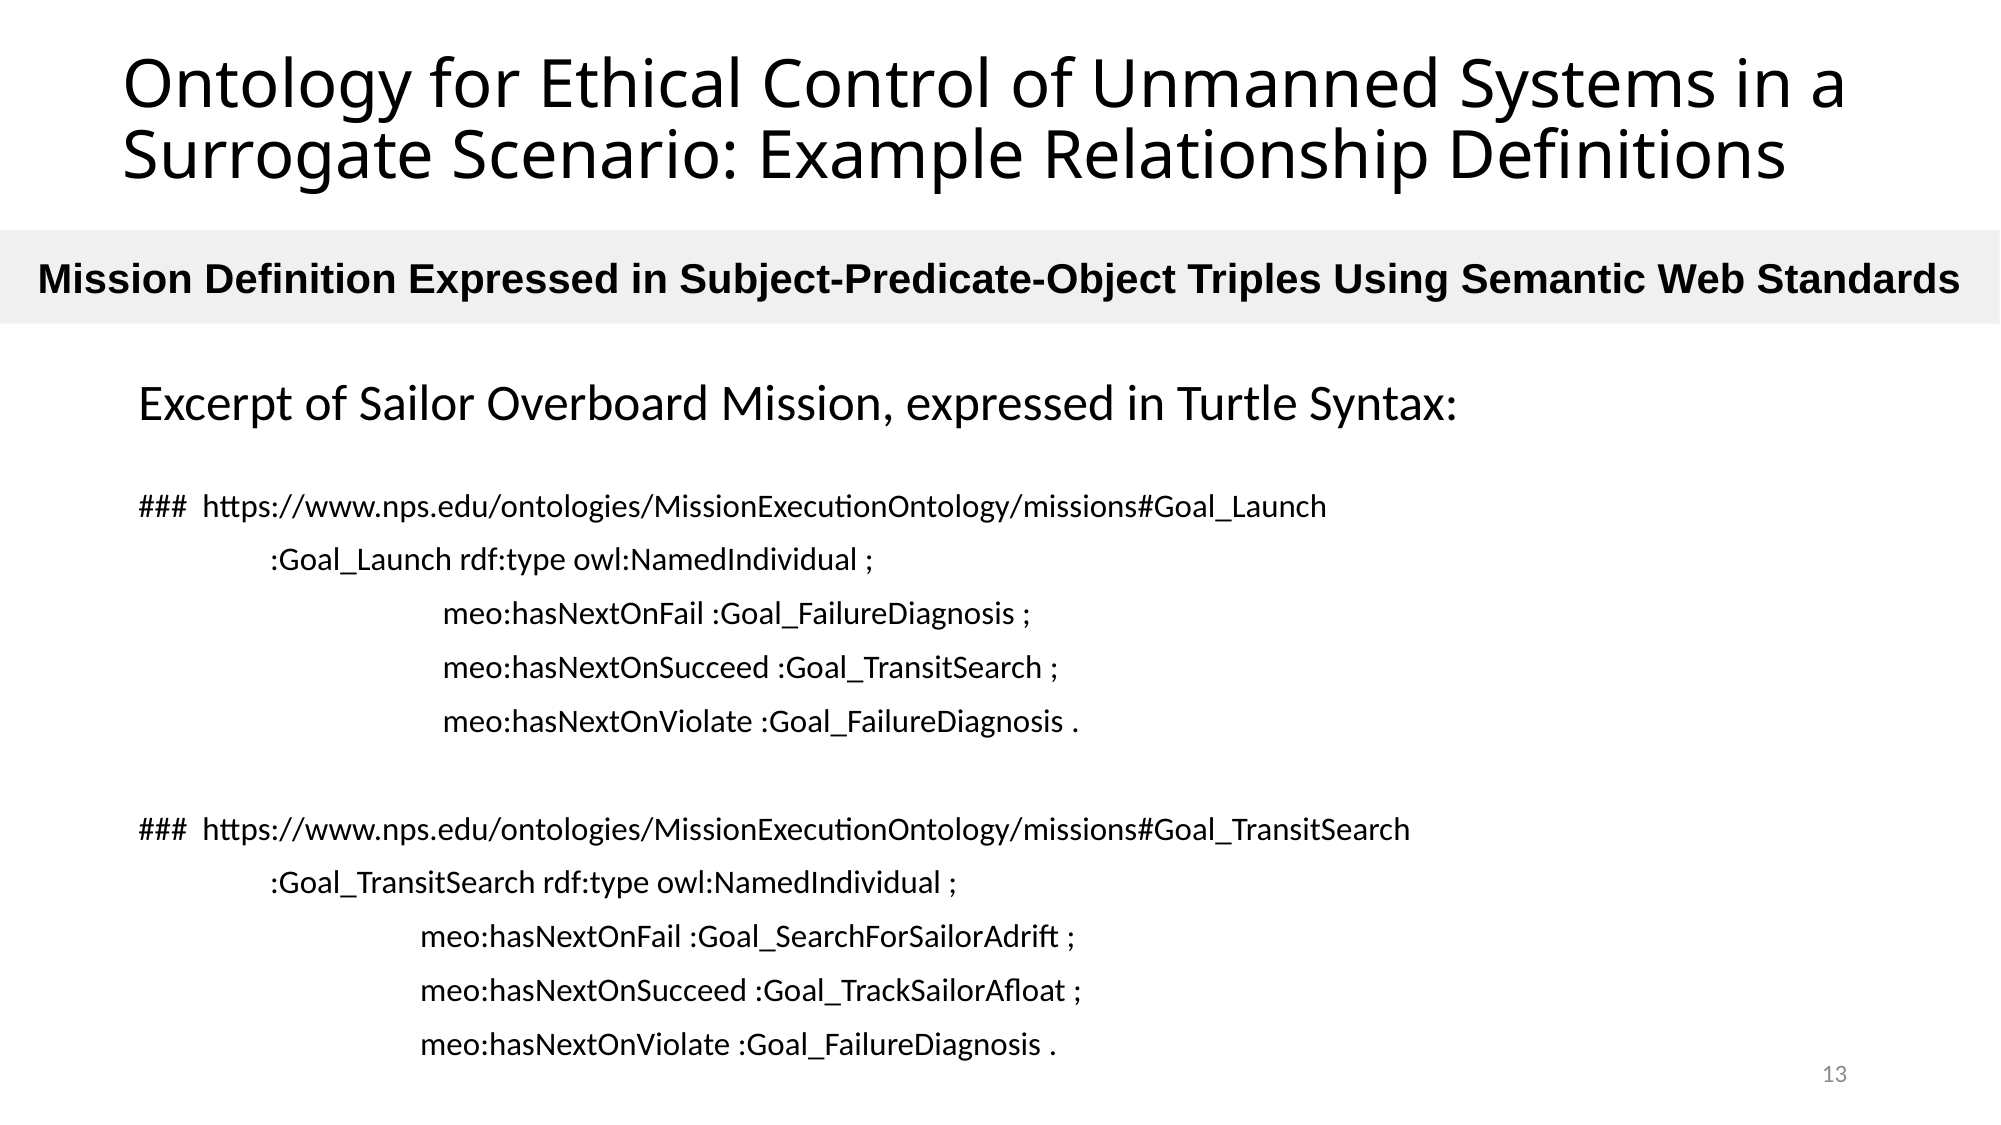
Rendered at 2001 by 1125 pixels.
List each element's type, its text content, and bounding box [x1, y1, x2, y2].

slide_number 13 [1412, 1042, 1863, 1103]
text_box Excerpt of Sailor Overboard Mission, expressed in Turtle Syntax: ### https://www.nps.edu/ontologies/MissionExecutionOntology/missions#Goal_Launch :Goal_Launch rdf:type owl:NamedIndividual ; meo:hasNextOnFail :Goal_FailureDiagnosis ; meo:hasNextOnSucceed :Goal_TransitSearch ; meo:hasNextOnViolate :Goal_FailureDiagnosis . ### https://www.nps.edu/ontologies/MissionExecutionOntology/missions#Goal_TransitSearch :Goal_TransitSearch rdf:type owl:NamedIndividual ; meo:hasNextOnFail :Goal_SearchForSailorAdrift ; meo:hasNextOnSucceed :Goal_TrackSailorAfloat ; meo:hasNextOnViolate :Goal_FailureDiagnosis . [123, 368, 1961, 1078]
text_box Mission Definition Expressed in Subject-Predicate-Object Triples Using Semantic Web Standards [0, 230, 2000, 324]
title Ontology for Ethical Control of Unmanned Systems in a Surrogate Scenario: Example Relationship Definitions [107, 59, 1892, 184]
